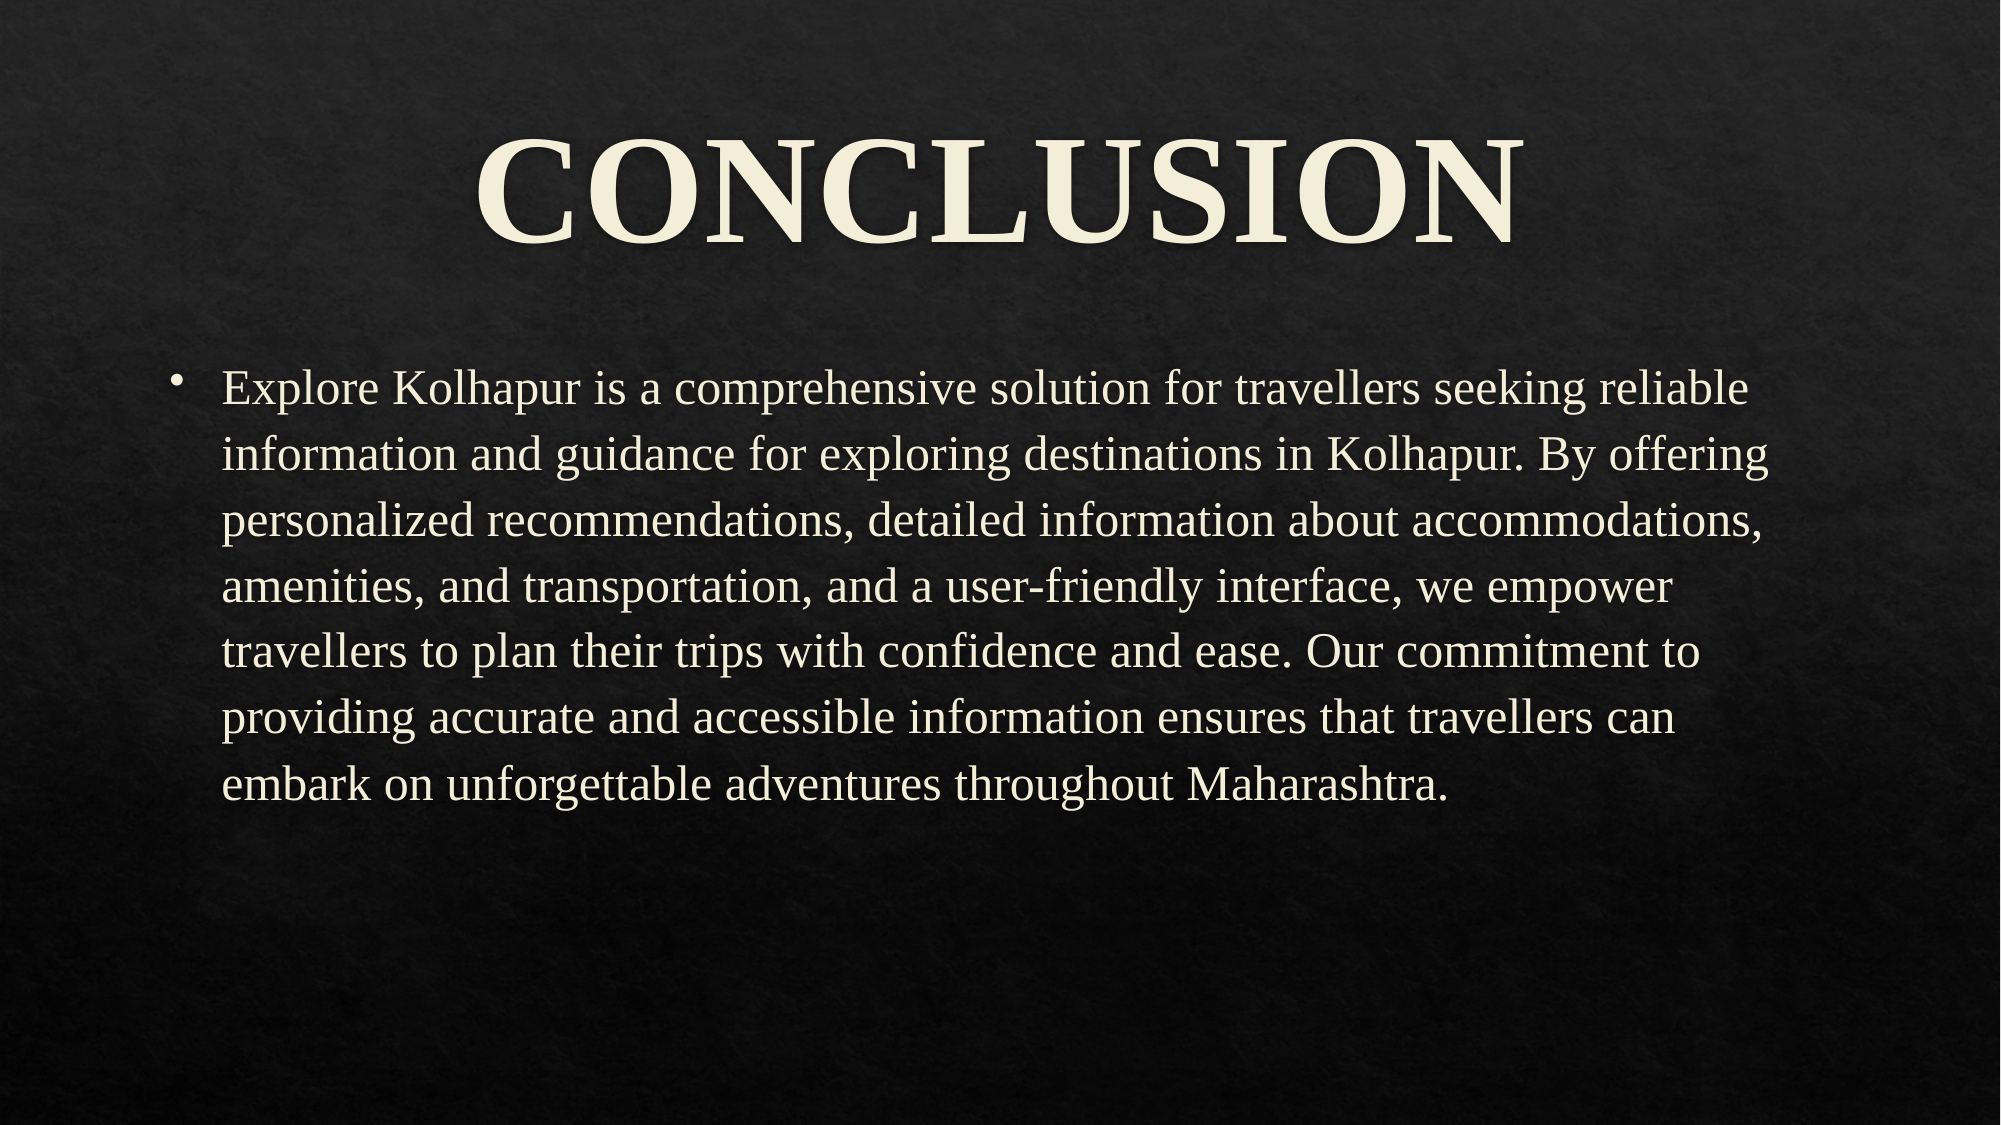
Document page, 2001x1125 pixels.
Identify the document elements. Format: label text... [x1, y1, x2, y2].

list Explore Kolhapur is a comprehensive solution for travellers seeking reliable information and guidance for exploring destinations in Kolhapur. By offering personalized recommendations, detailed information about accommodations, amenities, and transportation, and a user-friendly interface, we empower travellers to plan their trips with confidence and ease. Our commitment to providing accurate and accessible information ensures that travellers can embark on unforgettable adventures throughout Maharashtra. [149, 340, 1849, 950]
title CONCLUSION [149, 99, 1849, 307]
